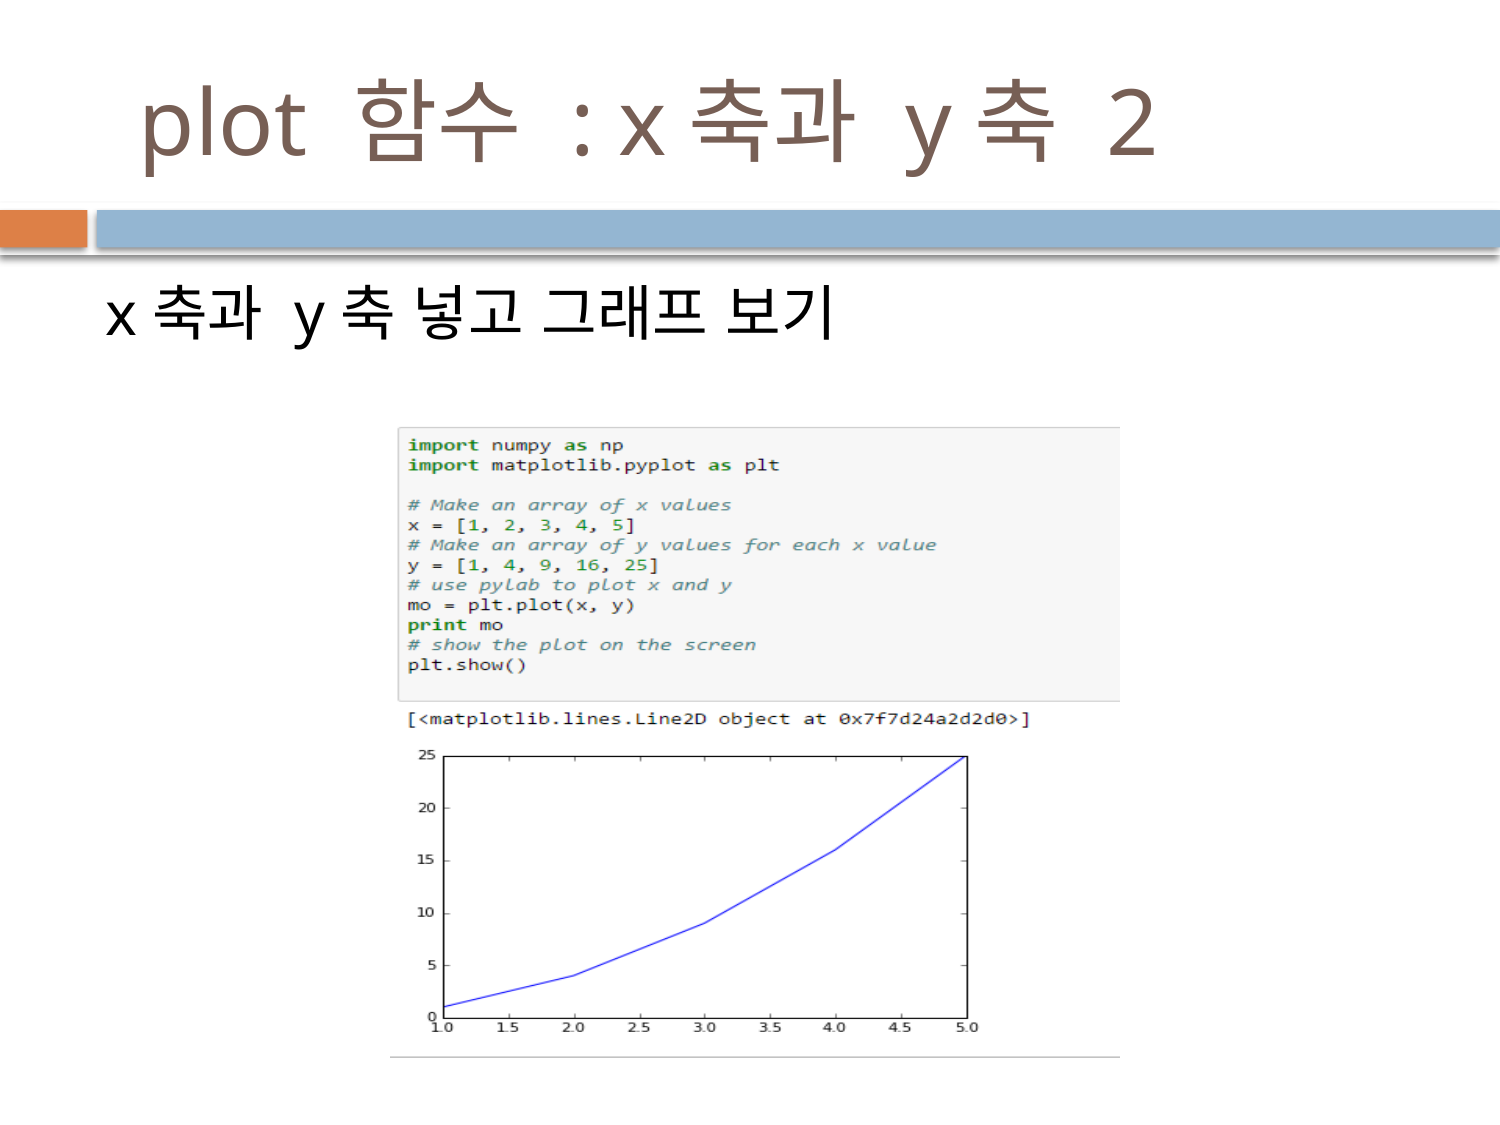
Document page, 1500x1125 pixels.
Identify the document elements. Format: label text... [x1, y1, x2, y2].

picture [389, 420, 1121, 1059]
list x축과 y축 넣고 그래프 보기 [75, 267, 1425, 539]
title plot 함수 : x축과 y축 2 [100, 37, 1438, 200]
